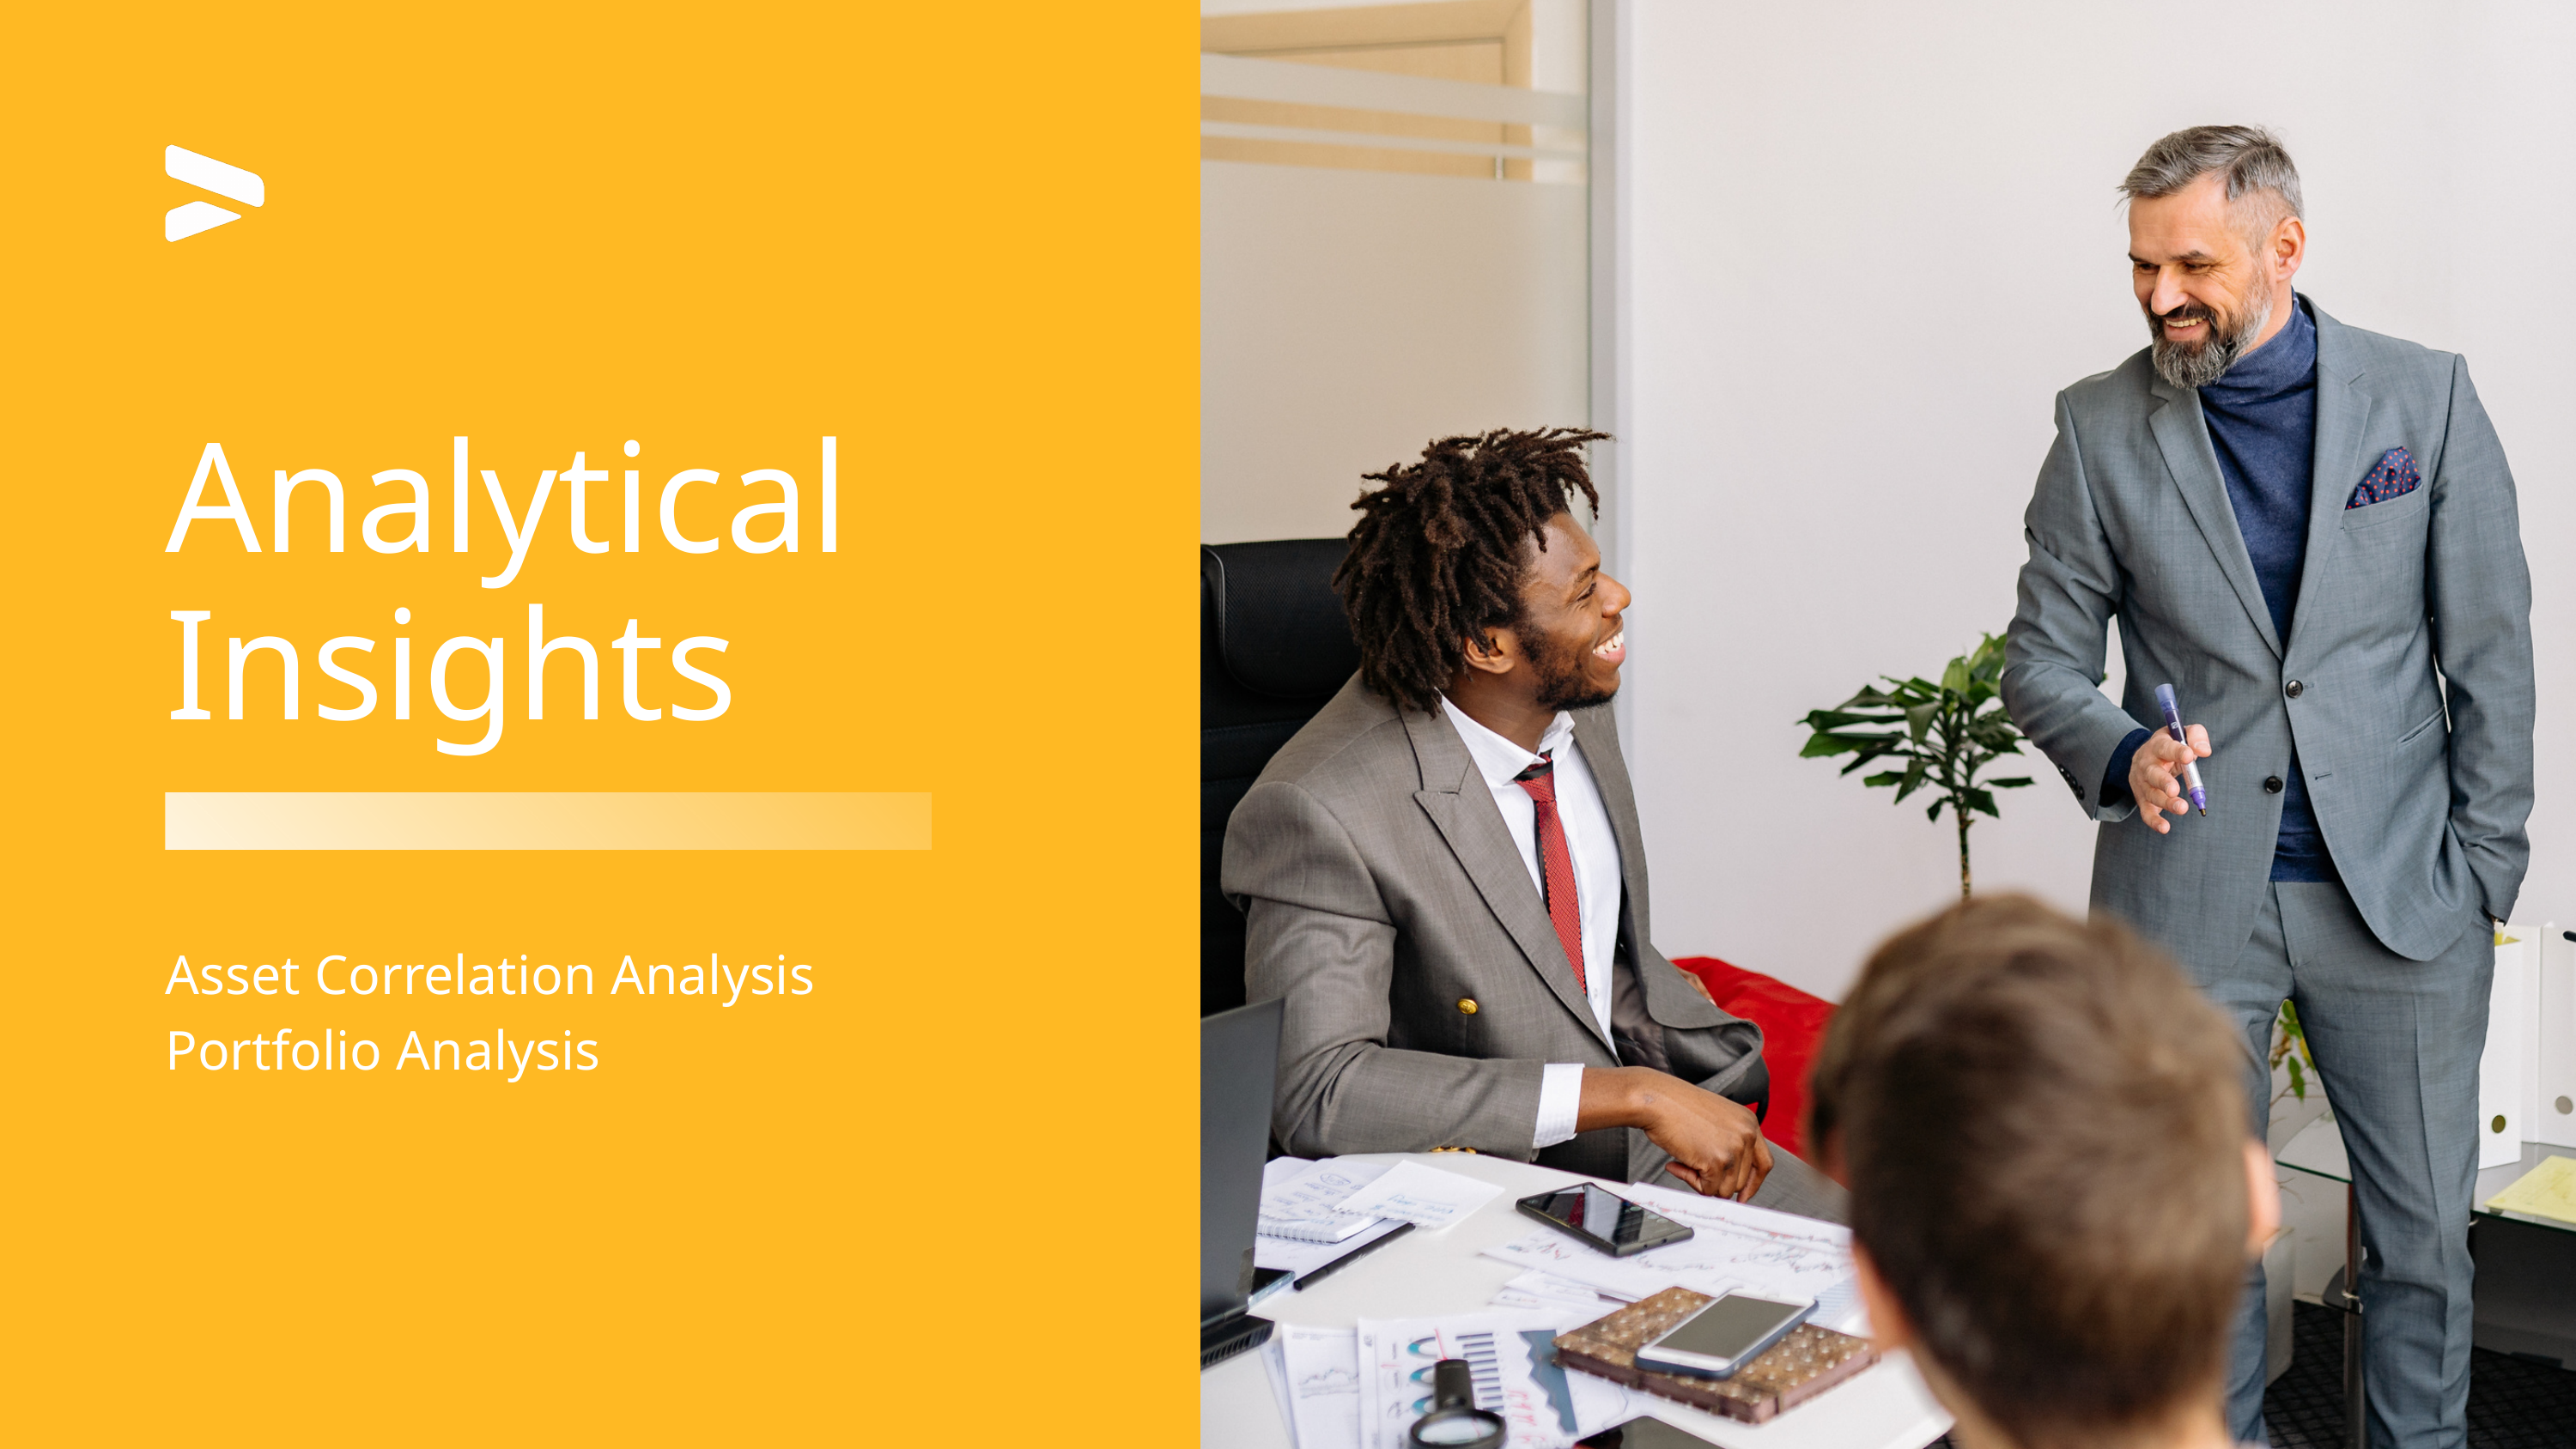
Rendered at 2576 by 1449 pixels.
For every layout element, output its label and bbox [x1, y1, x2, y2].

text_box [165, 407, 1048, 1076]
picture [166, 143, 264, 244]
picture [1200, 0, 2576, 1449]
